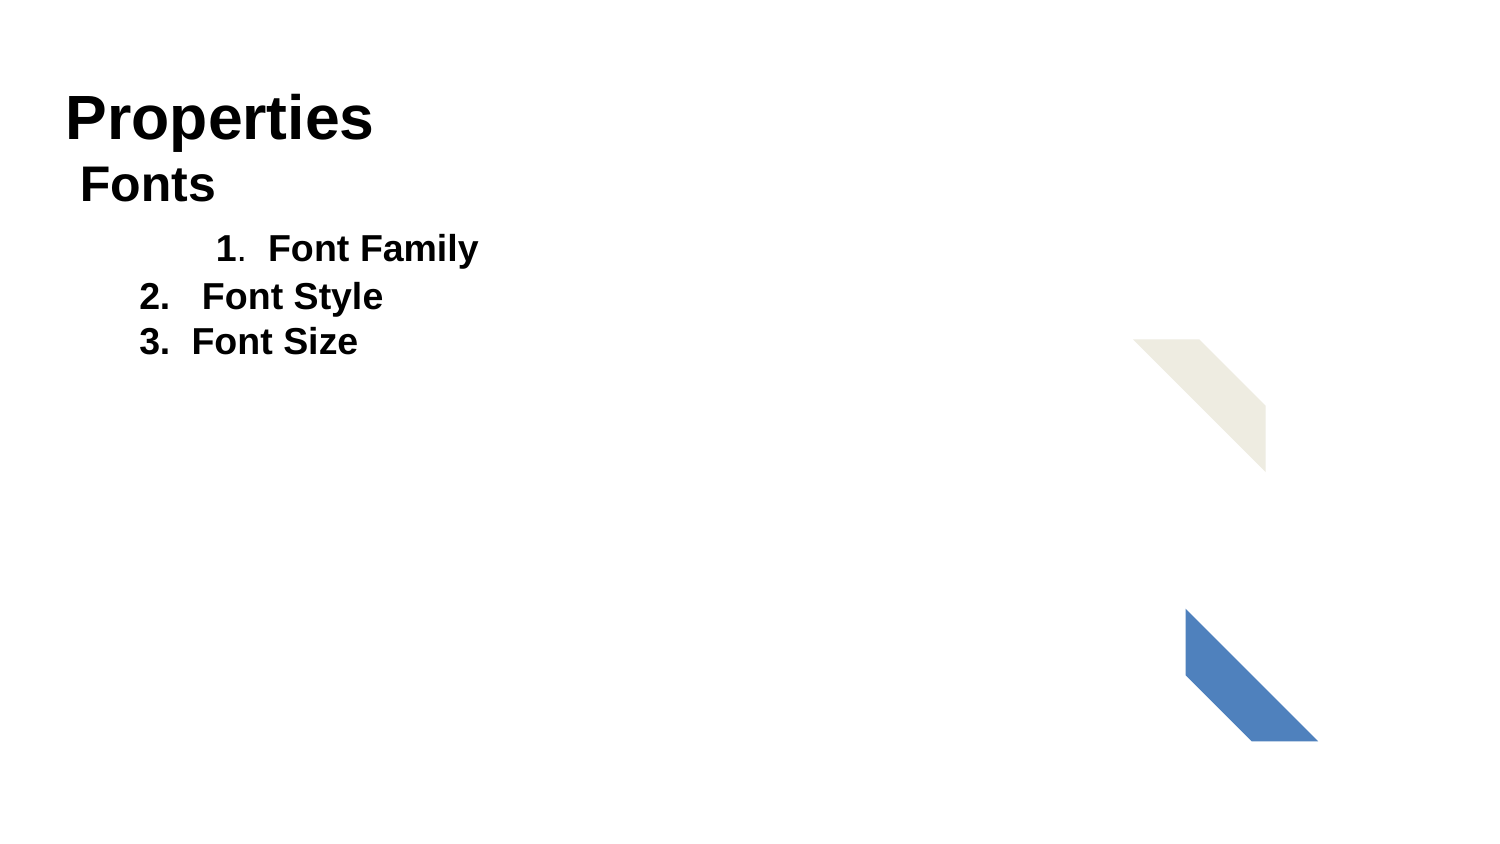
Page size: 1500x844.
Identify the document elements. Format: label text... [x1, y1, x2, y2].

text_box Properties Fonts 1. Font Family 2. Font Style 3. Font Size [51, 61, 1326, 747]
